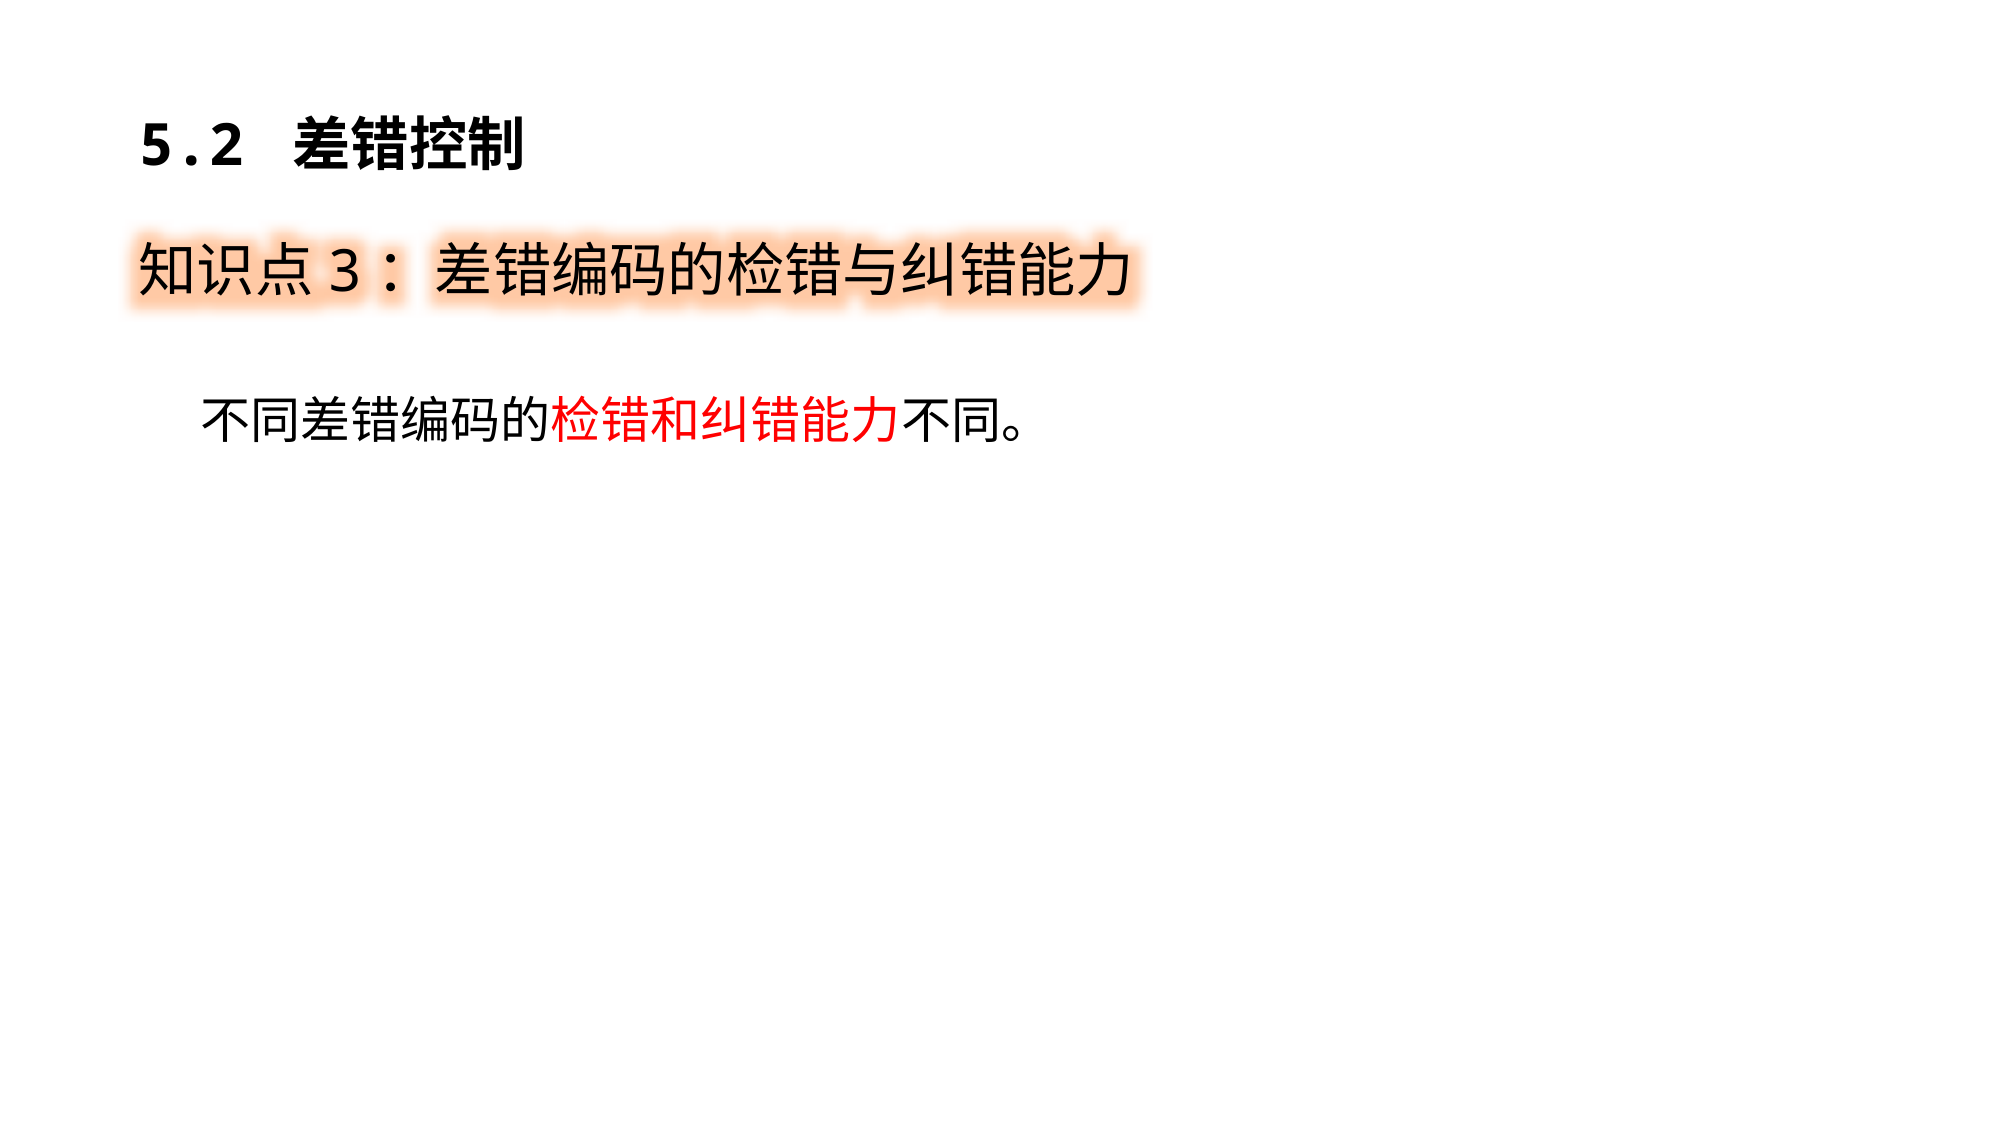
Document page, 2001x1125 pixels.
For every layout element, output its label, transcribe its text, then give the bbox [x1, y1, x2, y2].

table_cell 前向纠错 [120, 164, 1568, 172]
text_box 5.2 差错控制 [120, 97, 1568, 156]
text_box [118, 170, 1949, 335]
text_box 知识点3：差错编码的检错与纠错能力 [120, 172, 1945, 329]
text_box L=800bit R=1Gbit/s v=200000km/s 求D？ D=（(L/R)*v）/2=80m [114, 166, 1954, 339]
text_box 不同差错编码的检错和纠错能力不同。 [186, 350, 1827, 456]
